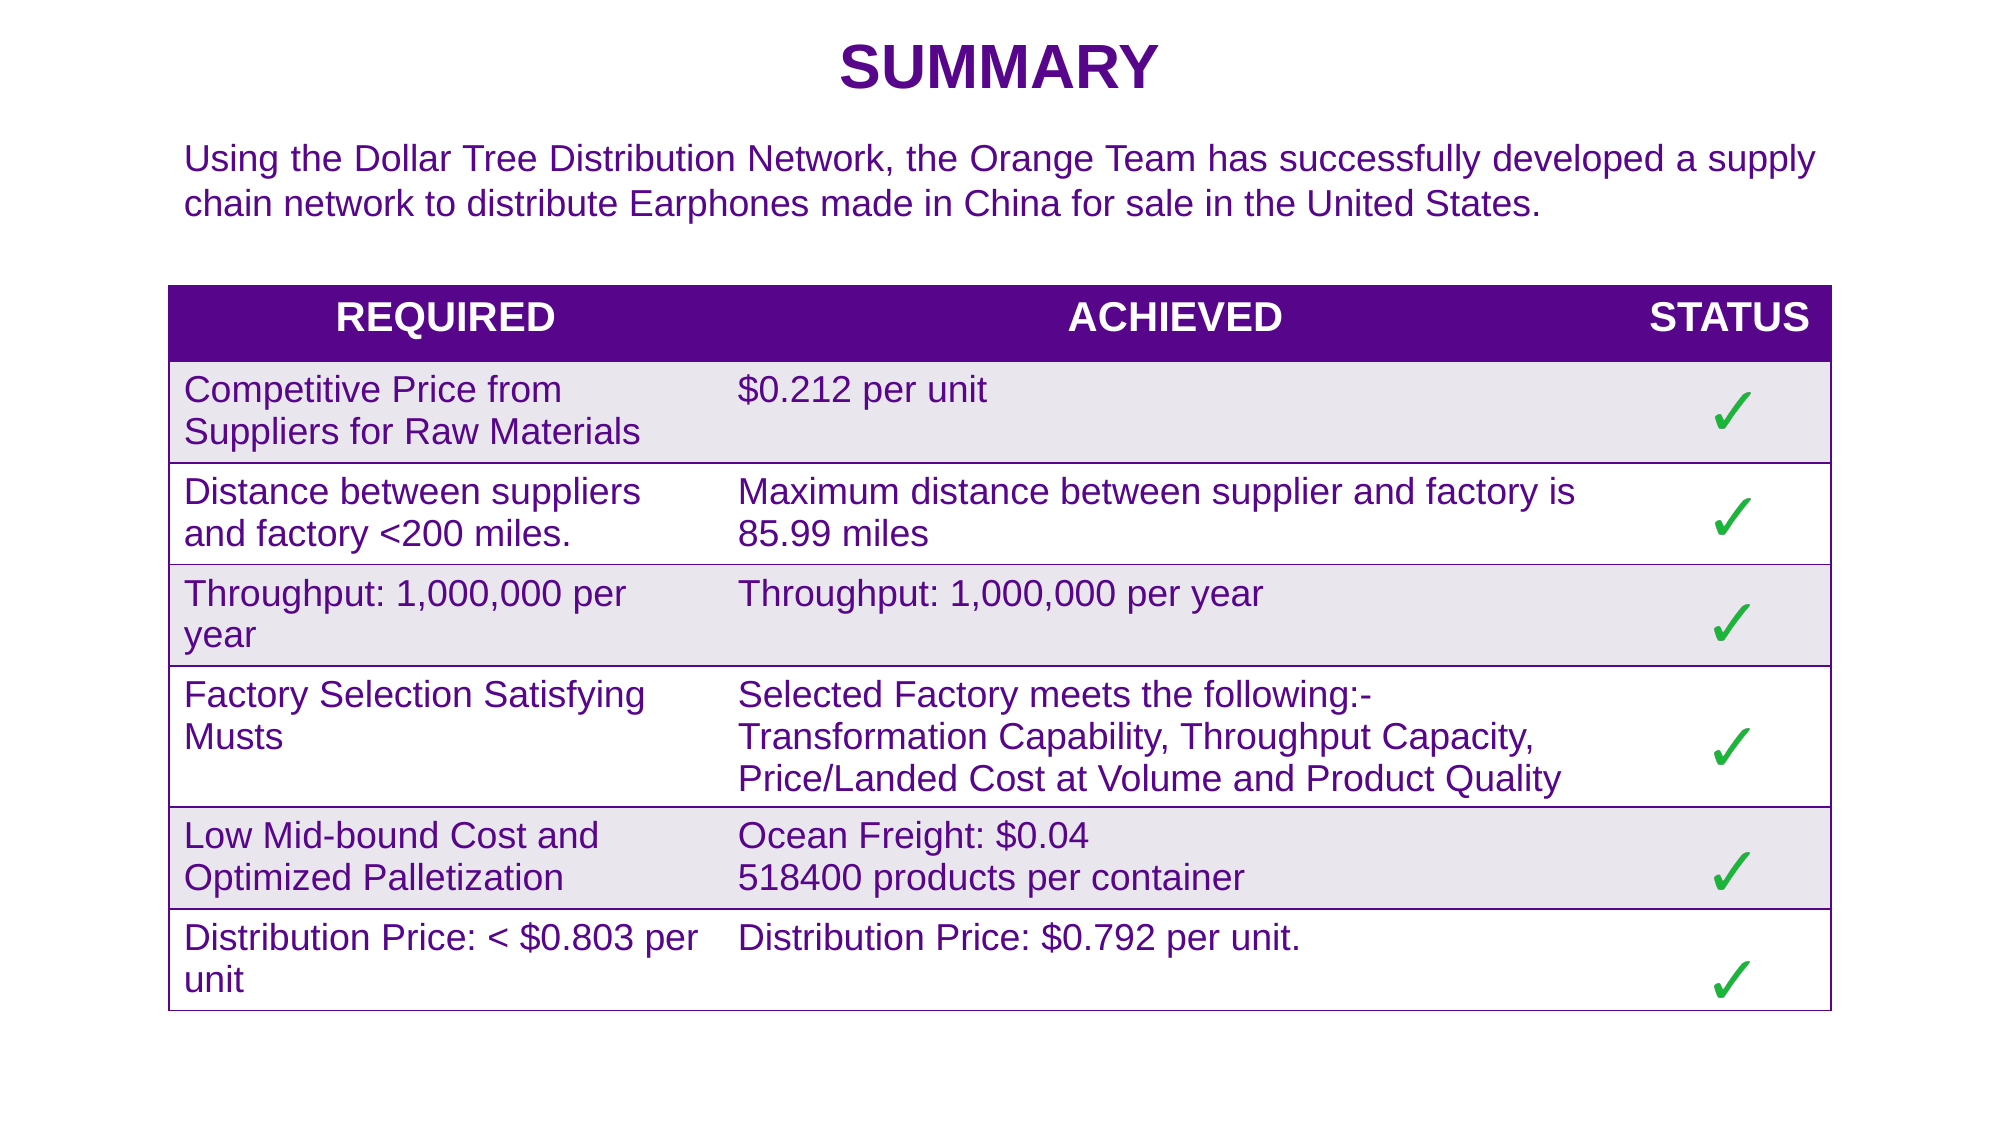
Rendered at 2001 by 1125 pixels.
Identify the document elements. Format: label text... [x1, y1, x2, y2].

table_cell [1628, 464, 1830, 564]
table_cell Distance between suppliers and factory <200 miles. [170, 464, 723, 564]
table_cell $0.212 per unit [723, 362, 1628, 462]
table_cell [1628, 910, 1830, 1010]
picture [1714, 852, 1750, 890]
picture [1714, 603, 1750, 641]
table_cell [1628, 565, 1830, 665]
table_cell [1628, 667, 1830, 806]
text_box Using the Dollar Tree Distribution Network, the Orange Team has successfully developed a supply chain network to distribute Earphones made in China for sale in the United States. [168, 126, 1832, 232]
table_cell Competitive Price from Suppliers for Raw Materials [170, 362, 723, 462]
table_header REQUIRED [170, 287, 723, 360]
table_cell Throughput: 1,000,000 per year [723, 565, 1628, 665]
table_header ACHIEVED [723, 287, 1628, 360]
table_cell Low Mid-bound Cost and Optimized Palletization [170, 808, 723, 908]
table_cell Maximum distance between supplier and factory is 85.99 miles [723, 464, 1628, 564]
picture [1714, 497, 1751, 535]
picture [1714, 961, 1750, 999]
table_cell Ocean Freight: $0.04 518400 products per container [723, 808, 1628, 908]
table_cell Distribution Price: < $0.803 per unit [170, 910, 723, 1010]
table_header STATUS [1628, 287, 1830, 360]
table_cell Selected Factory meets the following:- Transformation Capability, Throughput Capacity, Price/Landed Cost at Volume and Product Quality [723, 667, 1628, 806]
picture [1714, 728, 1750, 766]
picture [1714, 391, 1751, 429]
table_cell Factory Selection Satisfying Musts [170, 667, 723, 806]
title SUMMARY [168, 14, 1832, 109]
table_cell Throughput: 1,000,000 per year [170, 565, 723, 665]
table_cell [1628, 808, 1830, 908]
table_cell [1628, 362, 1830, 462]
table_cell Distribution Price: $0.792 per unit. [723, 910, 1628, 1010]
